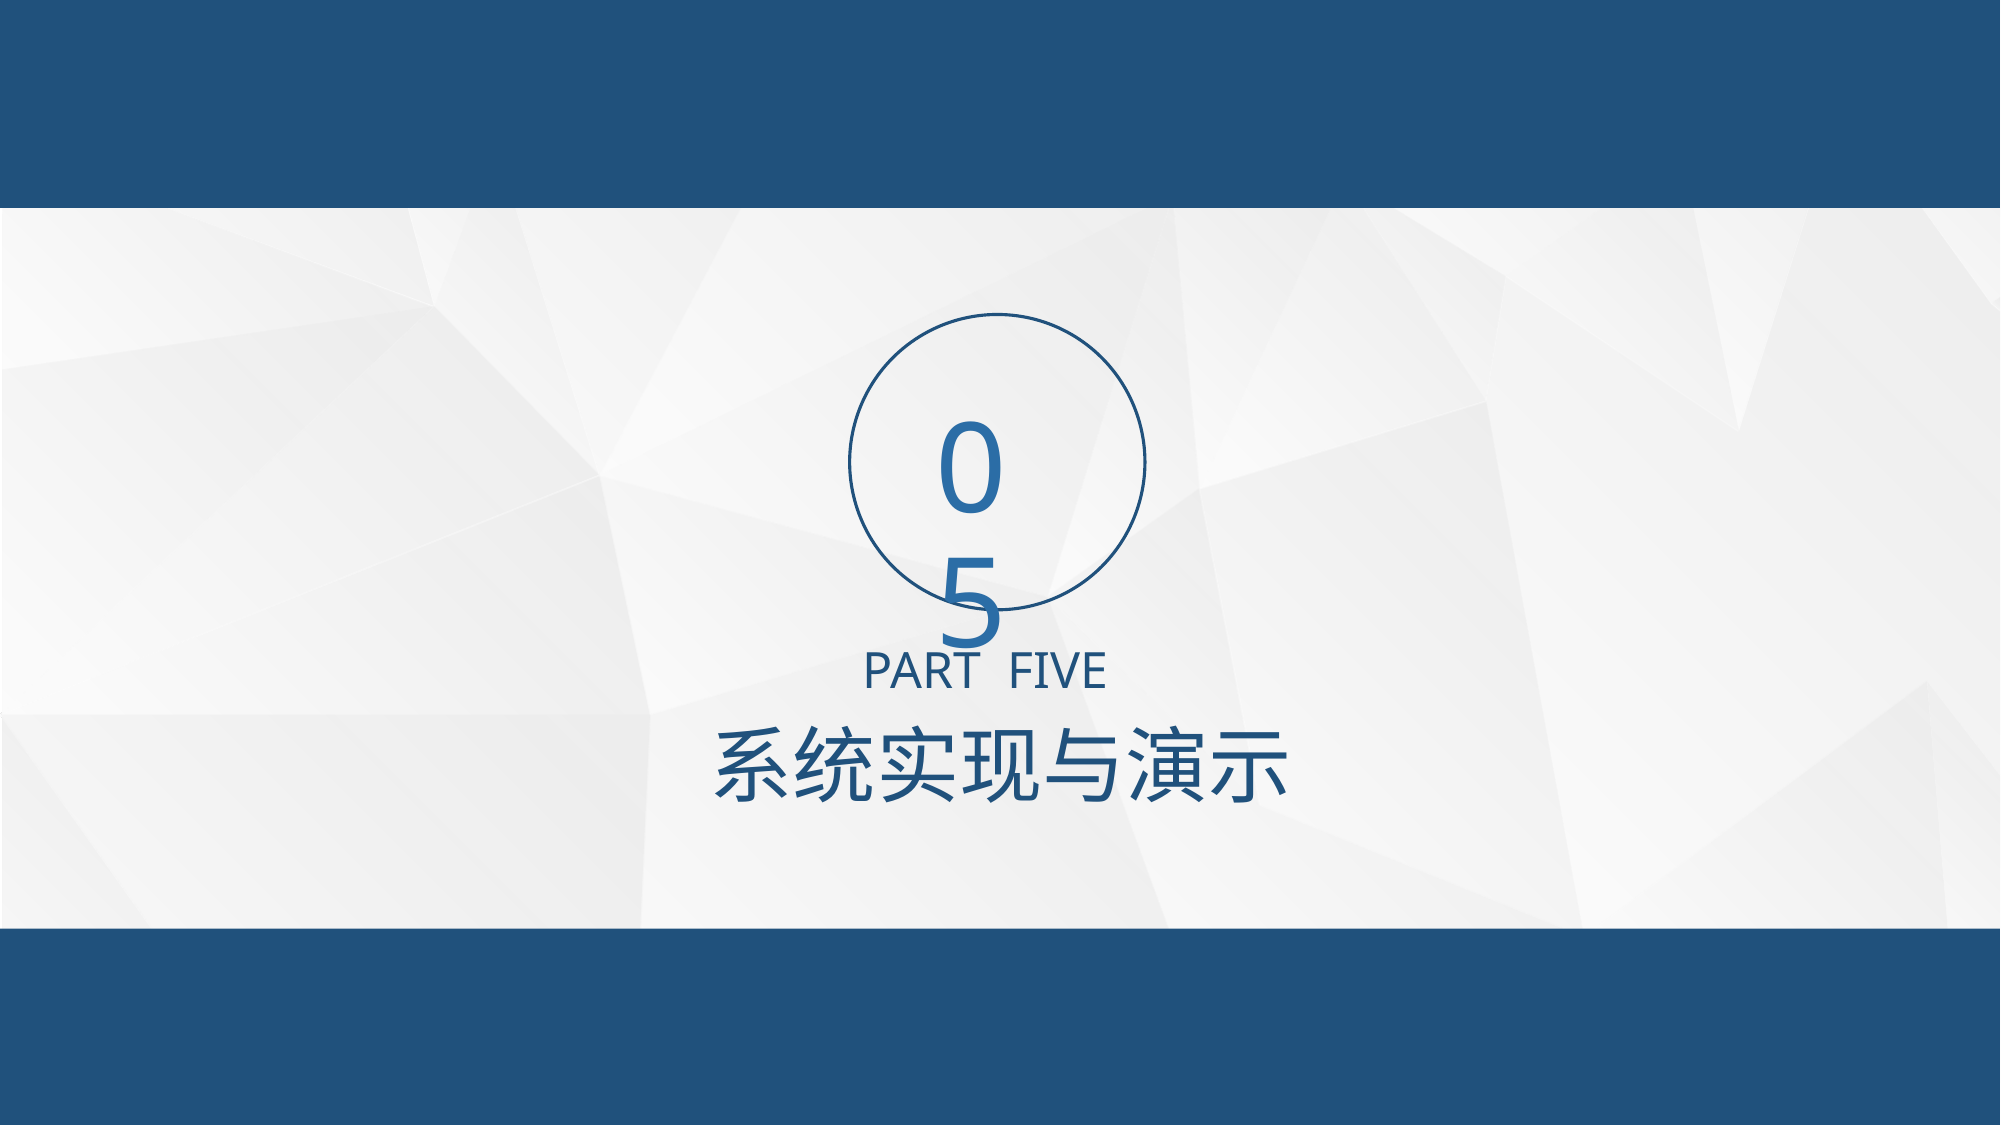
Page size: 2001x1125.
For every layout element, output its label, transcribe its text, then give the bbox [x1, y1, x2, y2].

list 系统实现与演示 [574, 717, 1428, 799]
list 05 [920, 397, 1092, 563]
list PART FIVE [806, 638, 1191, 717]
picture [0, 0, 2001, 1125]
